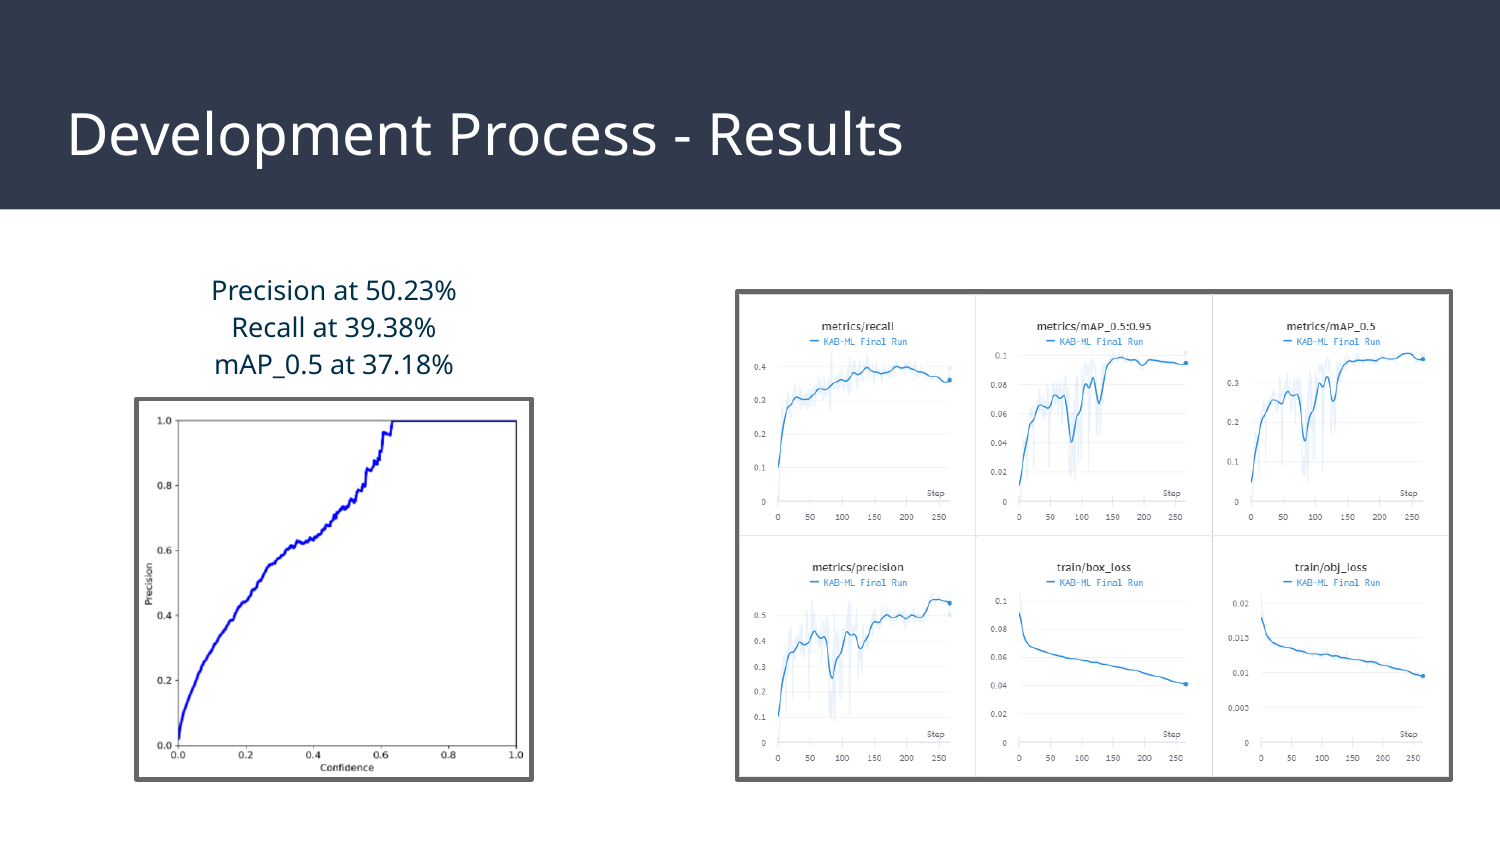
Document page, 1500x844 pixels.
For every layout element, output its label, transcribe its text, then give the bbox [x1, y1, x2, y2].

picture [138, 401, 530, 778]
picture [739, 293, 1450, 778]
title Development Process - Results [51, 82, 1449, 185]
list Precision at 50.23% Recall at 39.38% mAP_0.5 at 37.18% [163, 253, 505, 397]
